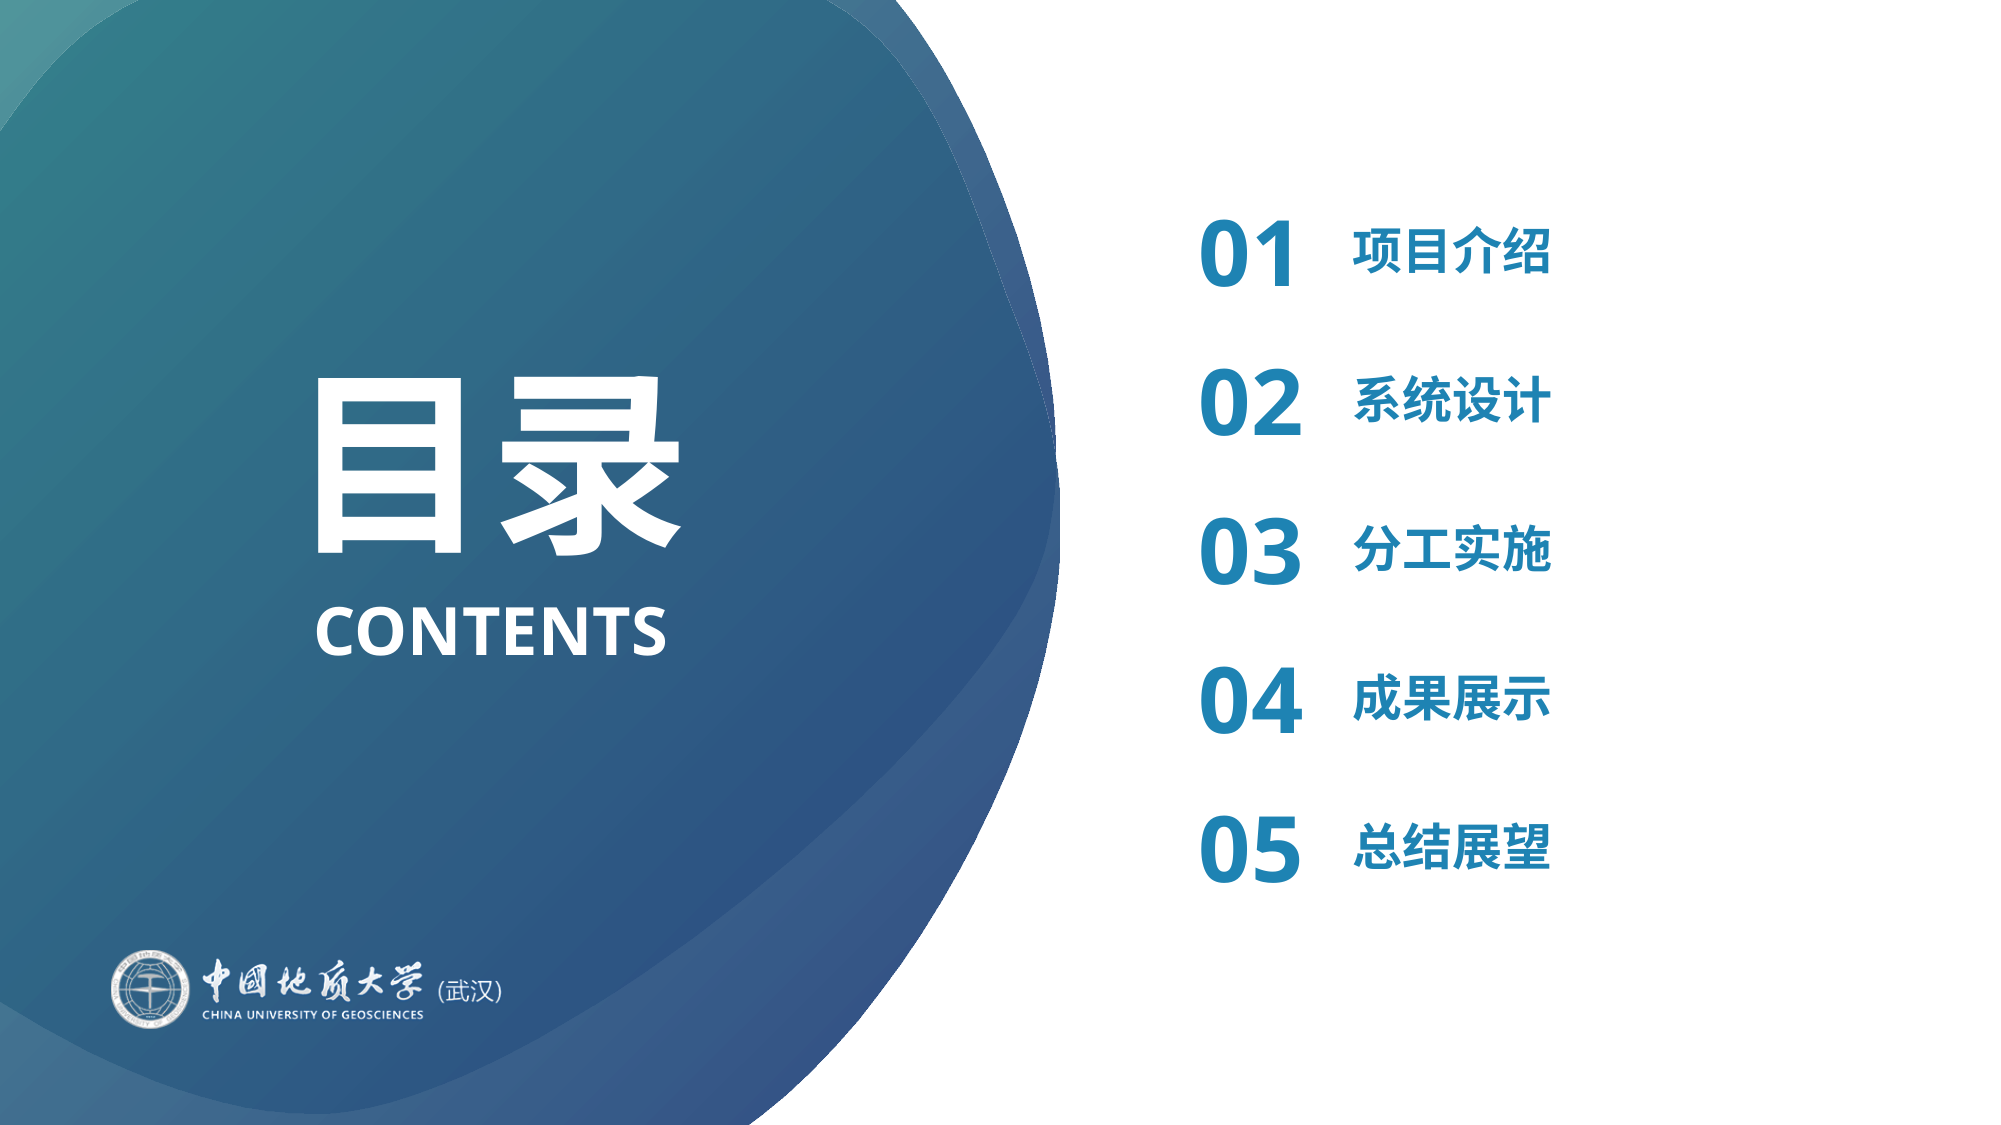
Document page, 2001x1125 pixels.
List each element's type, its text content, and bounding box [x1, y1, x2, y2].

list 03 [1184, 495, 1337, 600]
list 04 [1184, 644, 1337, 749]
list 05 [1184, 793, 1337, 898]
list 分工实施 [1337, 495, 1871, 600]
list CONTENTS [263, 581, 719, 679]
list 成果展示 [1337, 644, 1871, 749]
list 01 [1184, 197, 1337, 302]
list 系统设计 [1337, 346, 1871, 451]
list 目录 [263, 329, 719, 581]
picture [111, 950, 503, 1029]
list 02 [1184, 346, 1337, 451]
list 总结展望 [1337, 793, 1871, 898]
list 项目介绍 [1337, 197, 1871, 302]
